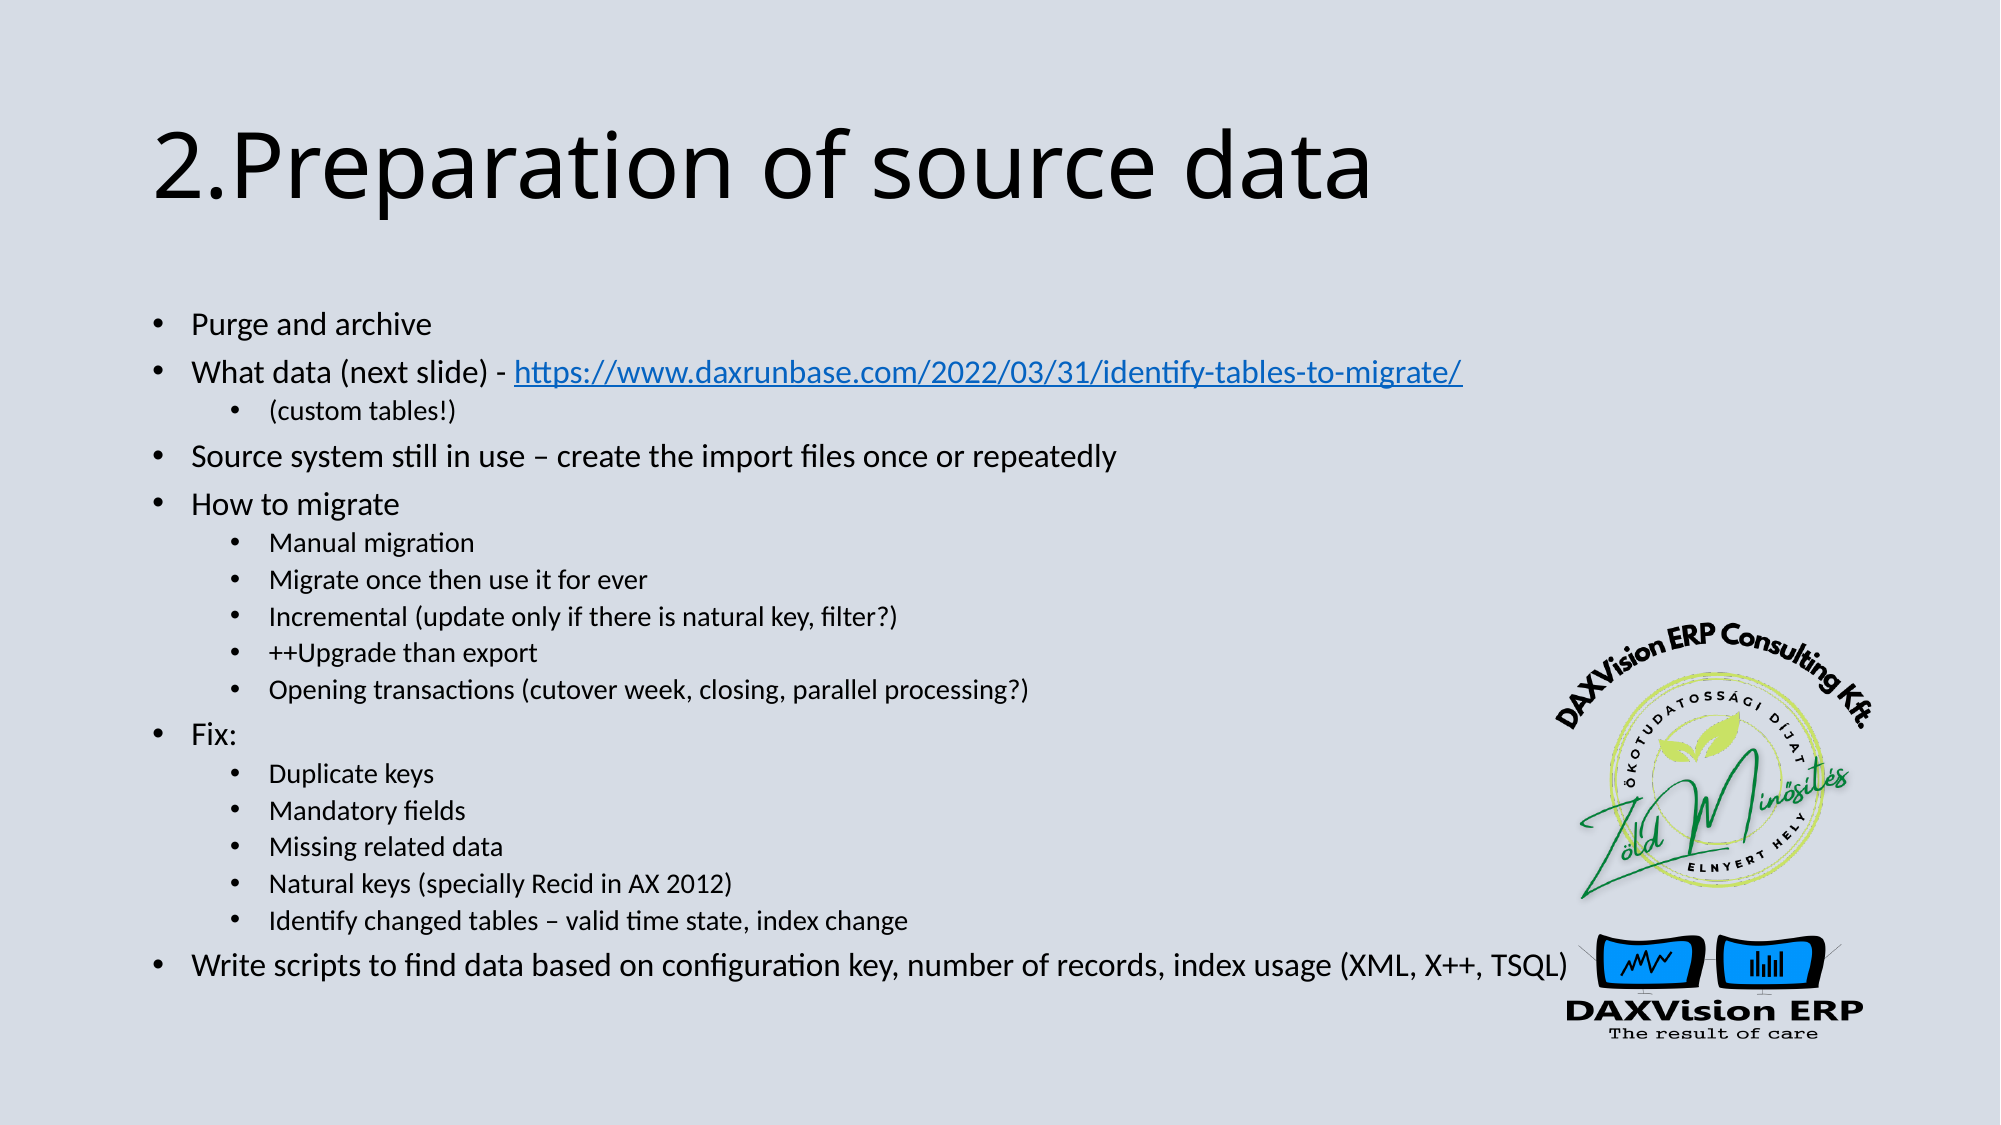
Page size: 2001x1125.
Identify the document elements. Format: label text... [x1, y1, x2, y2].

list Purge and archive What data (next slide) - https://www.daxrunbase.com/2022/03/31/identify-tables-to-migrate/ (custom tables!) Source system still in use – create the import files once or repeatedly How to migrate Manual migration Migrate once then use it for ever Incremental (update only if there is natural key, filter?) ++Upgrade than export Opening transactions (cutover week, closing, parallel processing?) Fix: Duplicate keys Mandatory fields Missing related data Natural keys (specially Recid in AX 2012) Identify changed tables – valid time state, index change Write scripts to find data based on configuration key, number of records, index usage (XML, X++, TSQL) [137, 299, 1662, 1014]
picture [1545, 587, 1888, 1103]
title 2.Preparation of source data [137, 59, 1863, 278]
